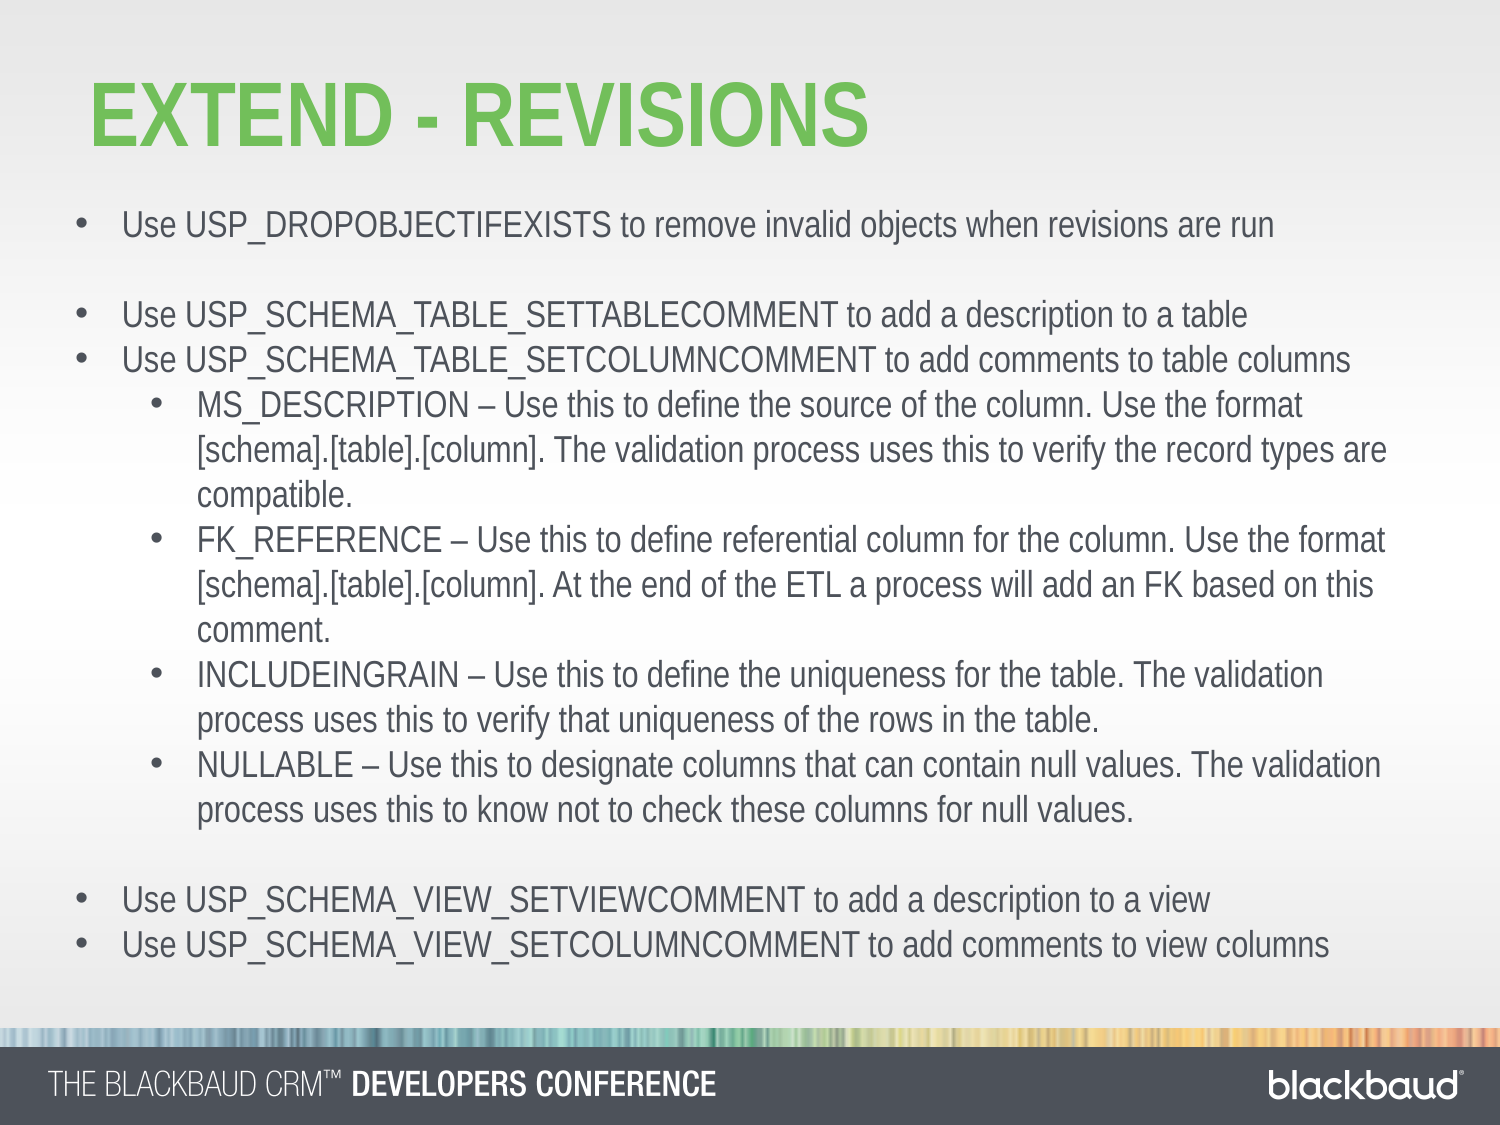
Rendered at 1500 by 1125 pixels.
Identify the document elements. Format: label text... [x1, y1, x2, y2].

title Extend - Revisions [75, 47, 1381, 190]
picture [0, 0, 1500, 1028]
picture [0, 1047, 1500, 1125]
text_box Use USP_DROPOBJECTIFEXISTS to remove invalid objects when revisions are run Use USP_SCHEMA_TABLE_SETTABLECOMMENT to add a description to a table Use USP_SCHEMA_TABLE_SETCOLUMNCOMMENT to add comments to table columns MS_DESCRIPTION – Use this to define the source of the column. Use the format [schema].[table].[column]. The validation process uses this to verify the record types are compatible. FK_REFERENCE – Use this to define referential column for the column. Use the format [schema].[table].[column]. At the end of the ETL a process will add an FK based on this comment. INCLUDEINGRAIN – Use this to define the uniqueness for the table. The validation process uses this to verify that uniqueness of the rows in the table. NULLABLE – Use this to designate columns that can contain null values. The validation process uses this to know not to check these columns for null values. Use USP_SCHEMA_VIEW_SETVIEWCOMMENT to add a description to a view Use USP_SCHEMA_VIEW_SETCOLUMNCOMMENT to add comments to view columns [60, 192, 1425, 973]
